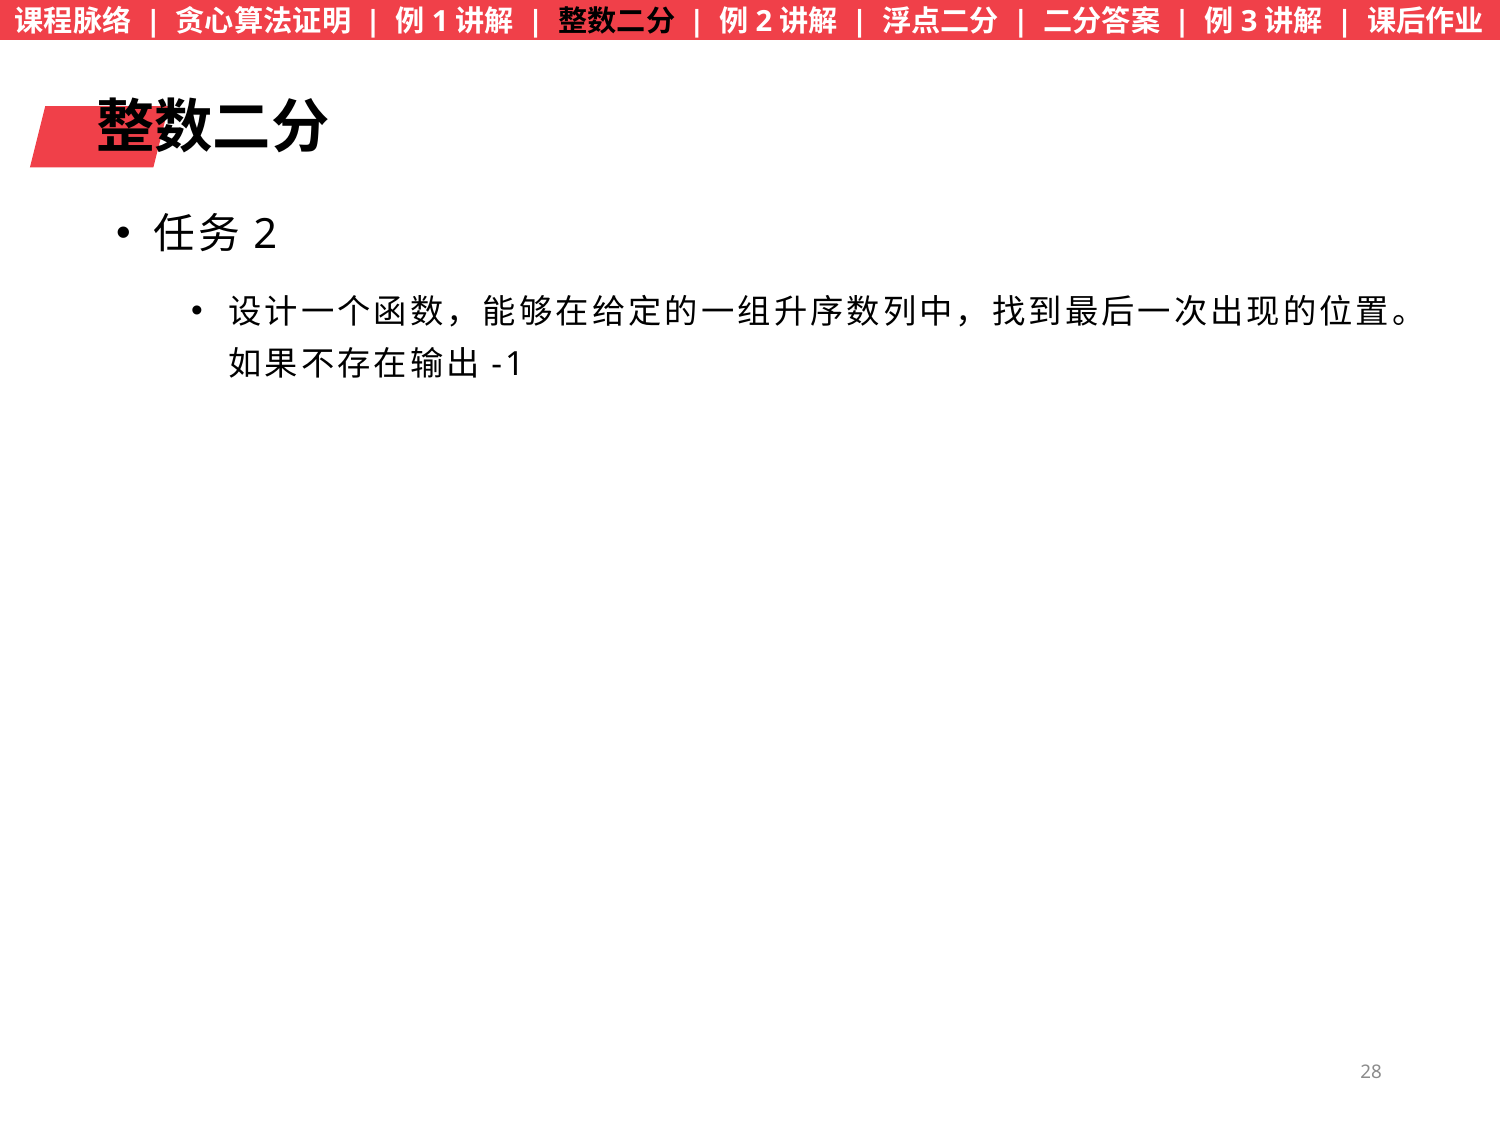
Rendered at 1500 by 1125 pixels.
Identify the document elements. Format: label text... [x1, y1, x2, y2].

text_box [29, 81, 1246, 168]
text_box 课程脉络 | 贪心算法证明 | 例1讲解 | 整数二分 | 例2讲解 | 浮点二分 | 二分答案 | 例3讲解 | 课后作业 [0, 0, 1500, 41]
slide_number 28 [1059, 1042, 1397, 1103]
